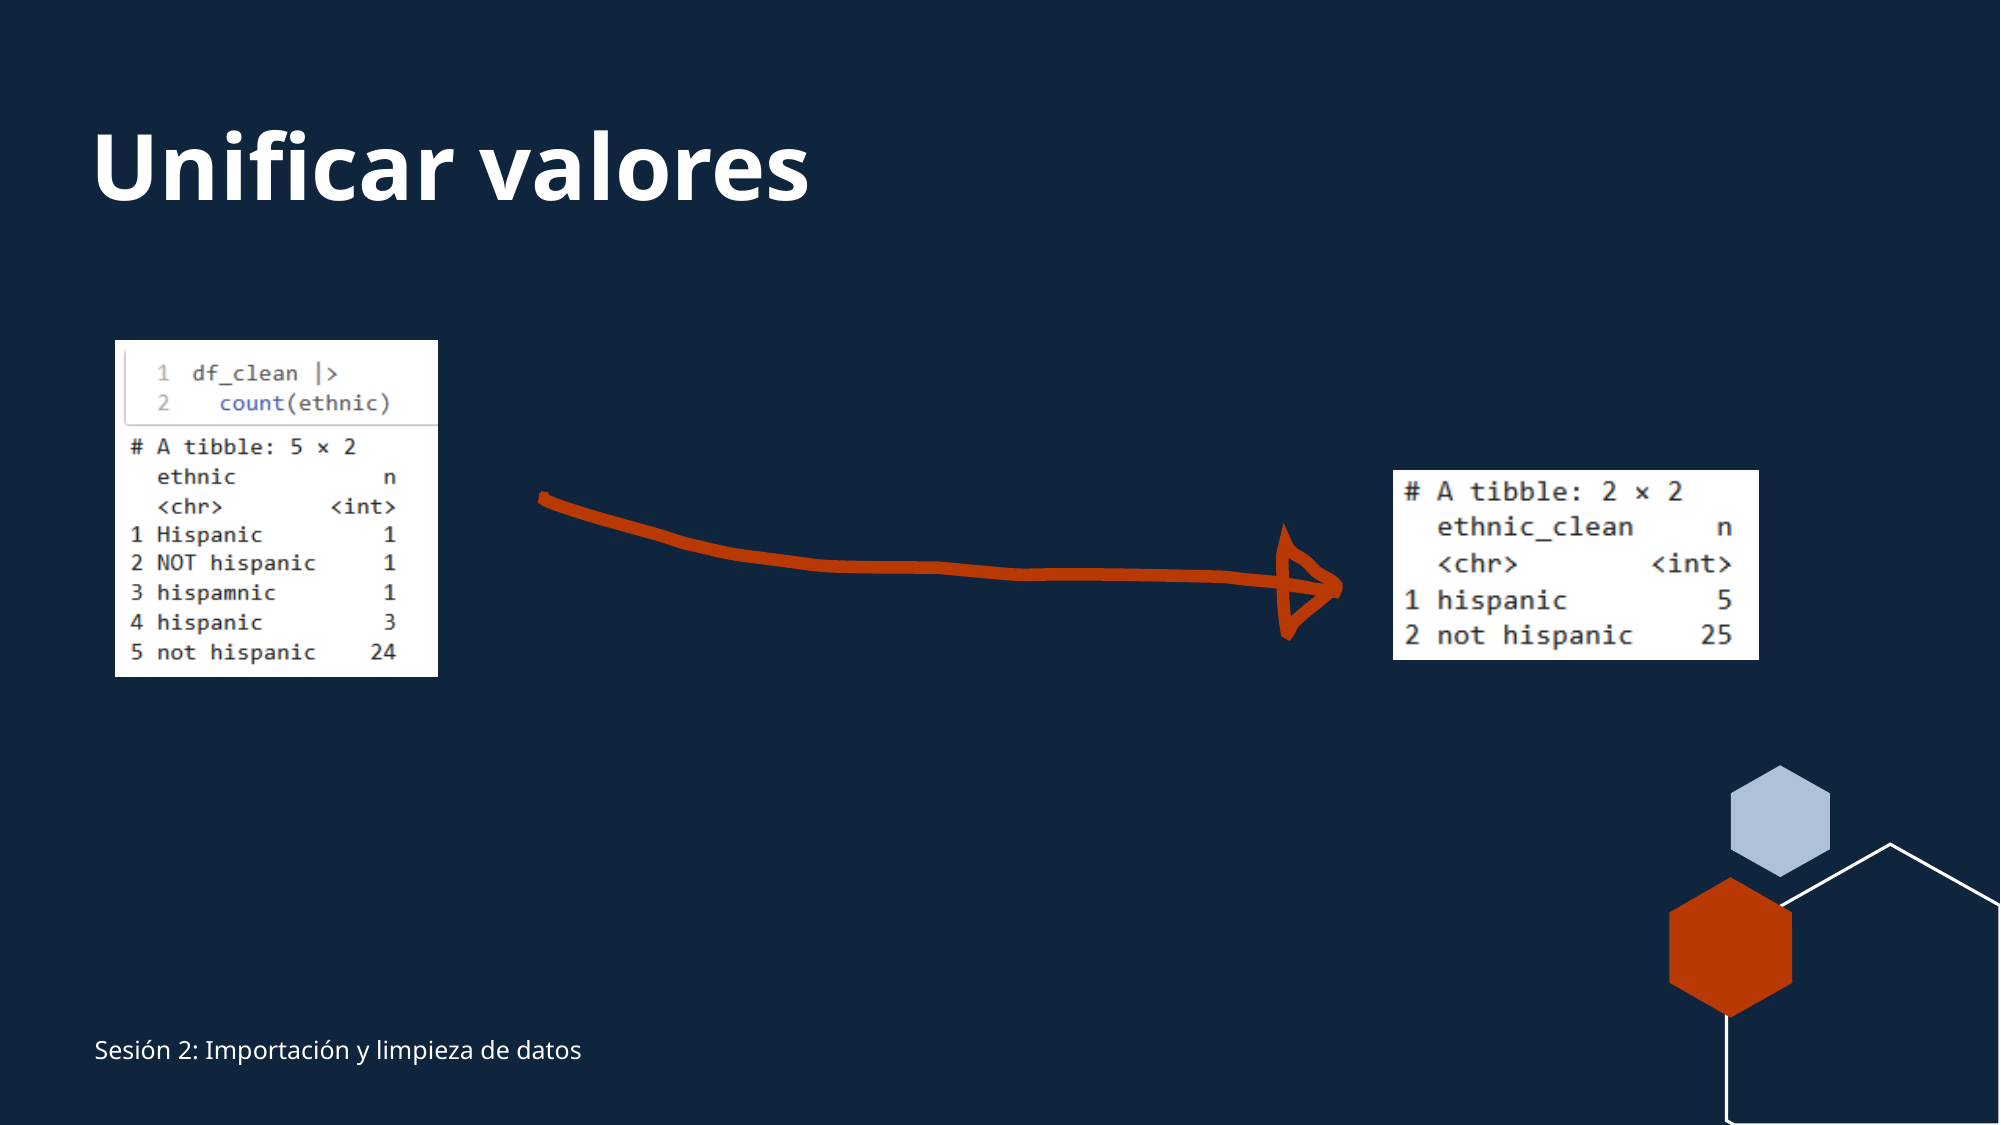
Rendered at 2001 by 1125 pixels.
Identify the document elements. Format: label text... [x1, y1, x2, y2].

text_box [539, 496, 1338, 635]
footer Sesión 2: Importación y limpieza de datos [79, 1020, 755, 1080]
picture [1393, 470, 1759, 660]
title Unificar valores [75, 113, 1862, 222]
picture [115, 340, 438, 677]
